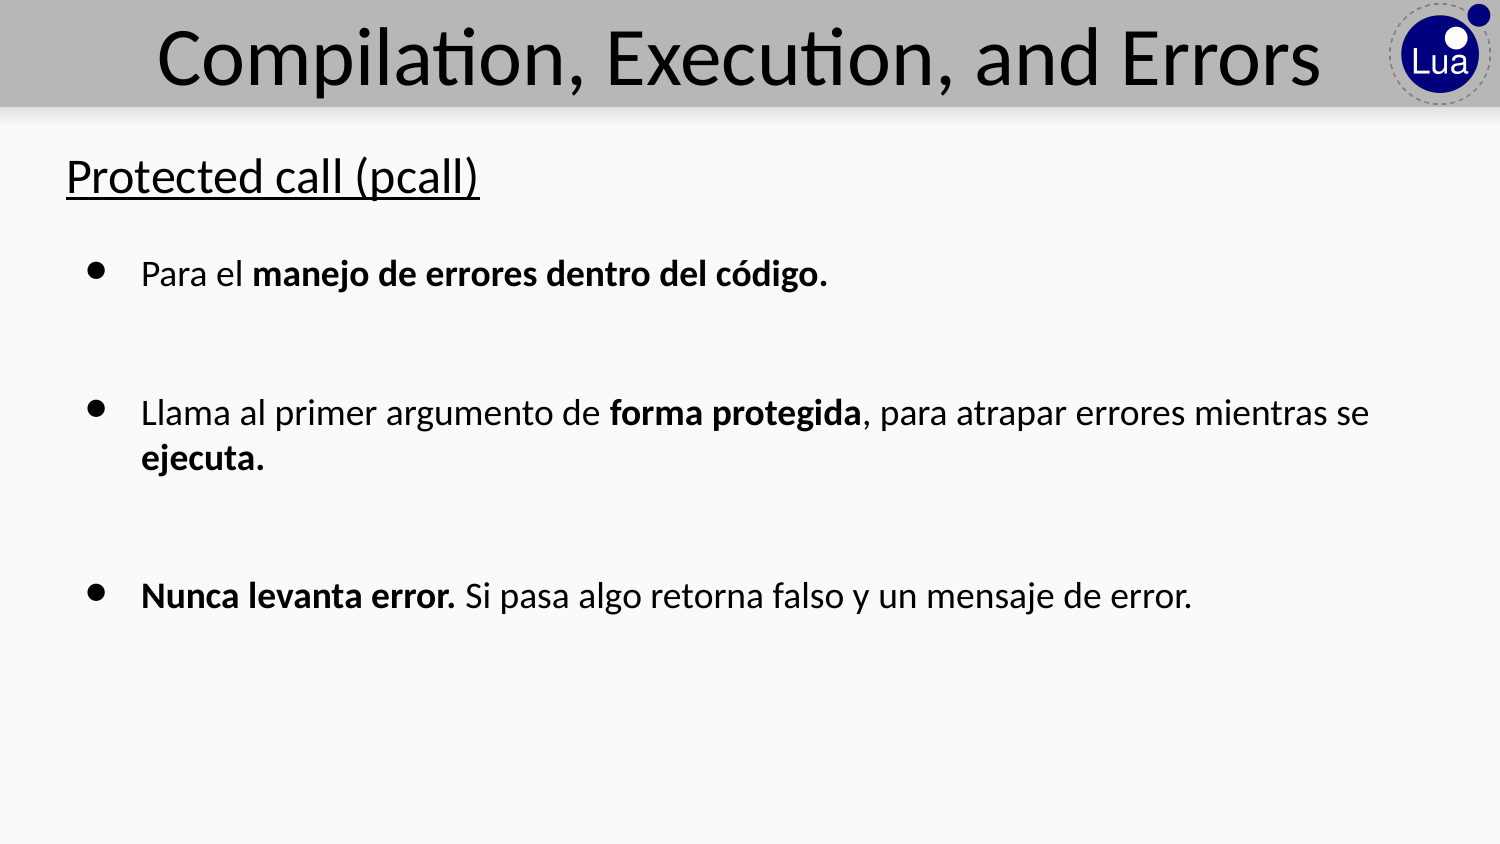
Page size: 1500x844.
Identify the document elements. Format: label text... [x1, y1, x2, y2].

title Compilation, Execution, and Errors [16, 2, 1464, 102]
text_box Llama al primer argumento de forma protegida, para atrapar errores mientras se ejecuta. [51, 372, 1464, 488]
text_box Protected call (pcall) [51, 128, 725, 207]
picture [1388, 2, 1491, 105]
text_box Para el manejo de errores dentro del código. [51, 234, 1261, 304]
text_box Nunca levanta error. Si pasa algo retorna falso y un mensaje de error. [51, 556, 1334, 638]
